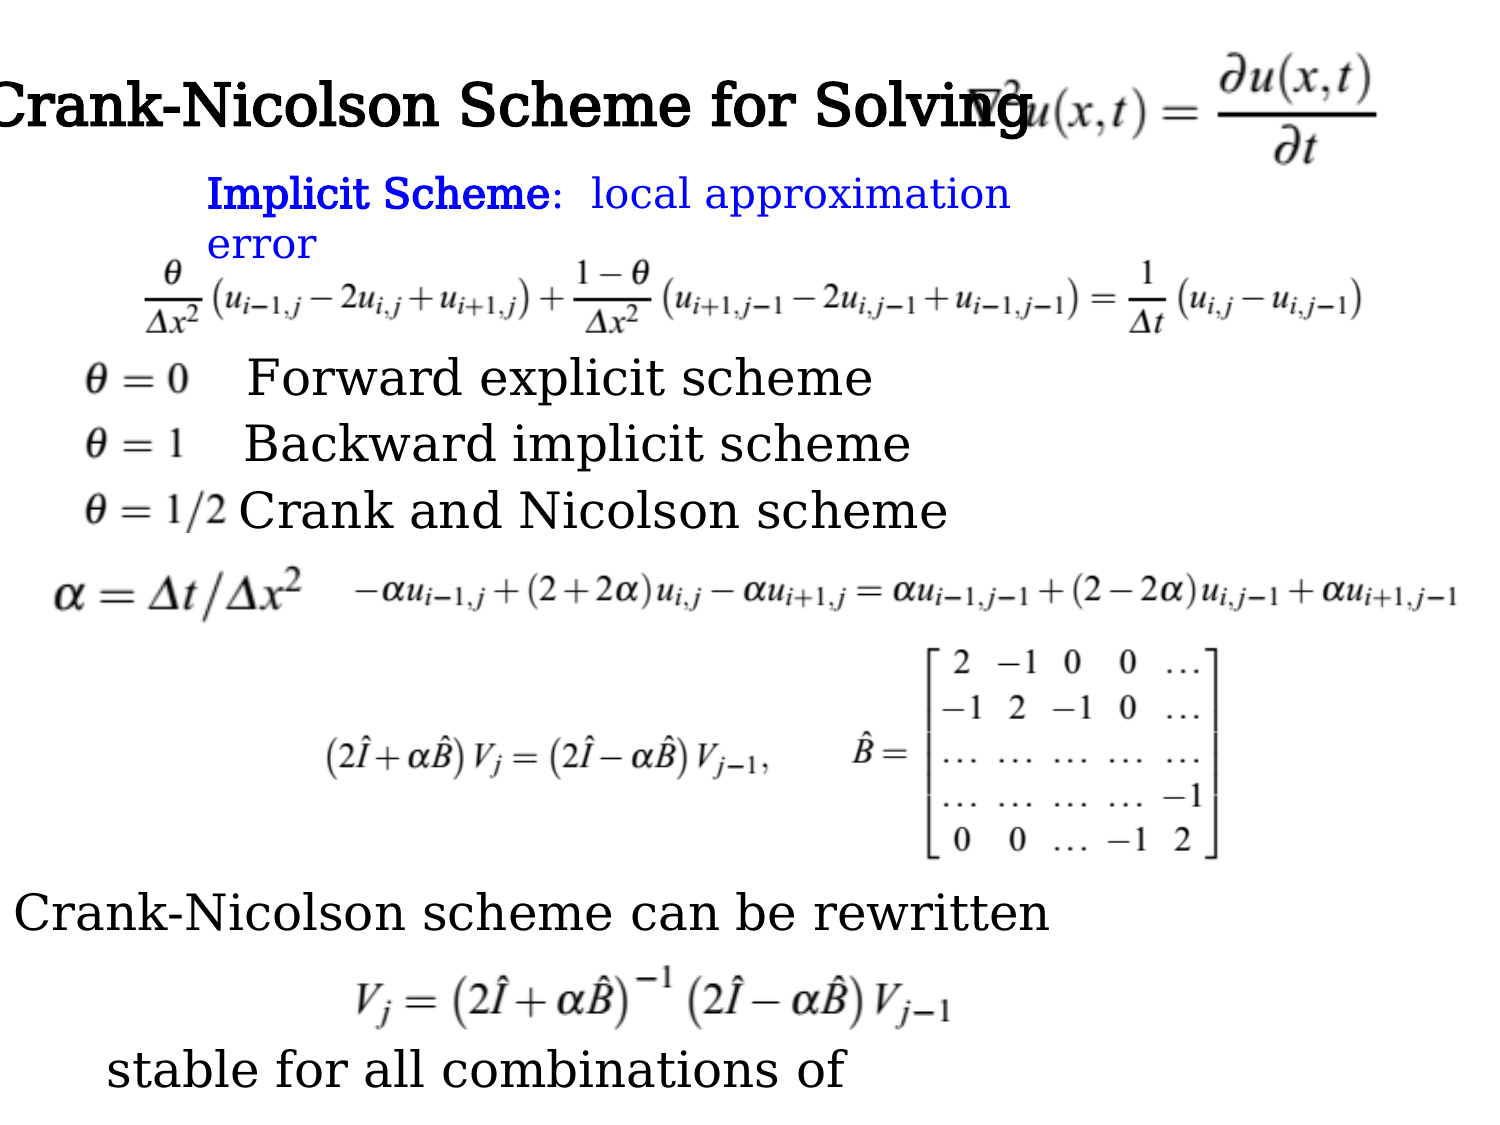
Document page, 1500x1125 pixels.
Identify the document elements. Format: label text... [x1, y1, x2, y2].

picture [341, 563, 1465, 626]
text_box Crank-Nicolson scheme can be rewritten [0, 872, 1083, 948]
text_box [76, 337, 840, 403]
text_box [76, 470, 907, 548]
picture [48, 546, 307, 630]
picture [123, 243, 1365, 344]
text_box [64, 25, 1384, 180]
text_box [76, 403, 876, 470]
picture [836, 631, 1233, 876]
picture [305, 719, 776, 788]
picture [341, 946, 958, 1044]
